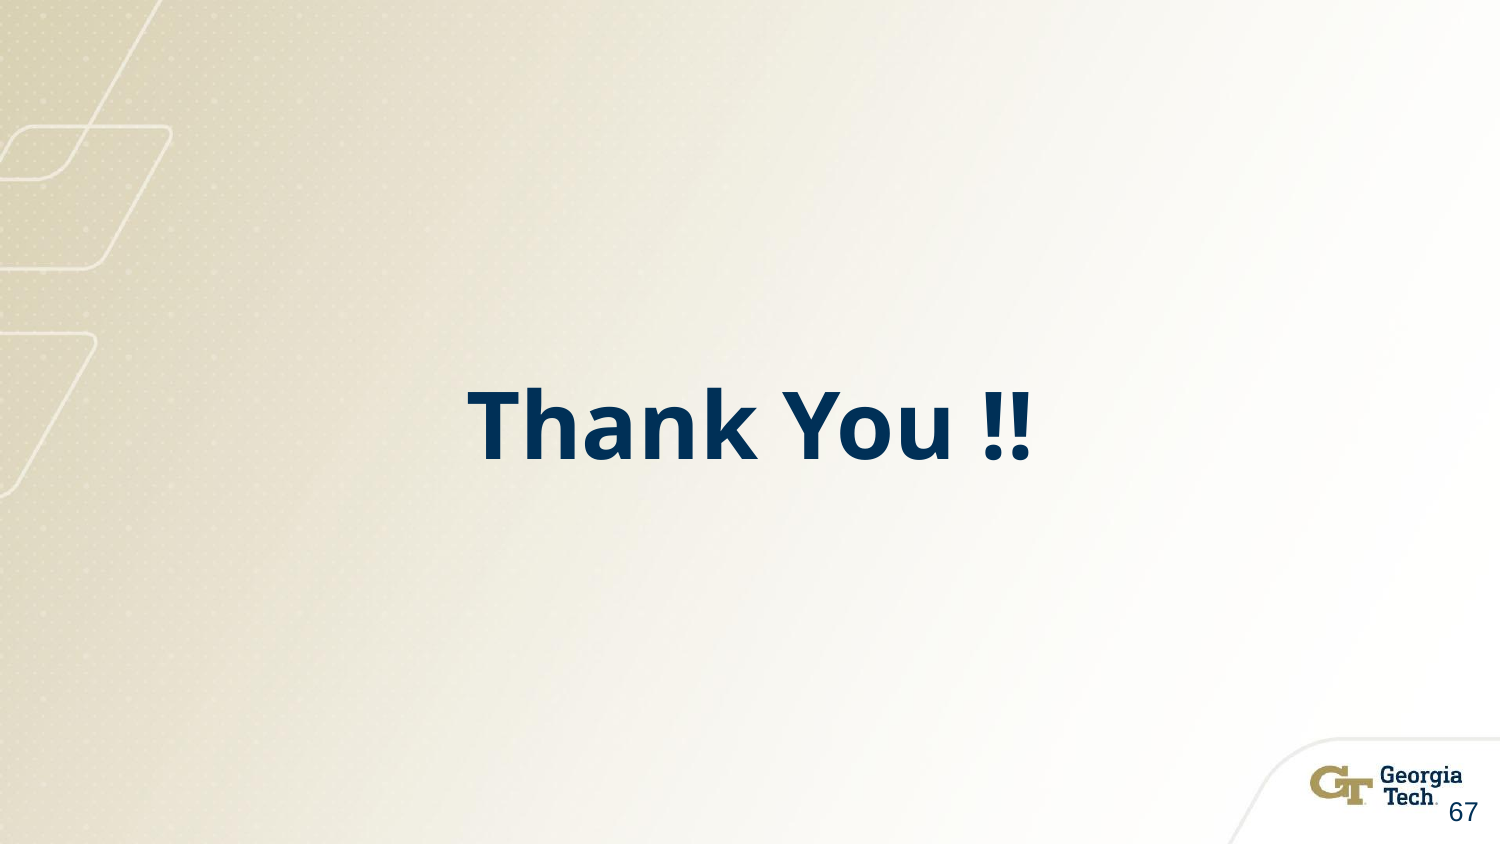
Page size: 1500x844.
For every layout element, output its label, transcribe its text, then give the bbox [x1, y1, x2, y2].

picture [0, 0, 1500, 844]
slide_number ‹#› [1403, 779, 1494, 844]
title Thank You !! [202, 239, 1298, 604]
